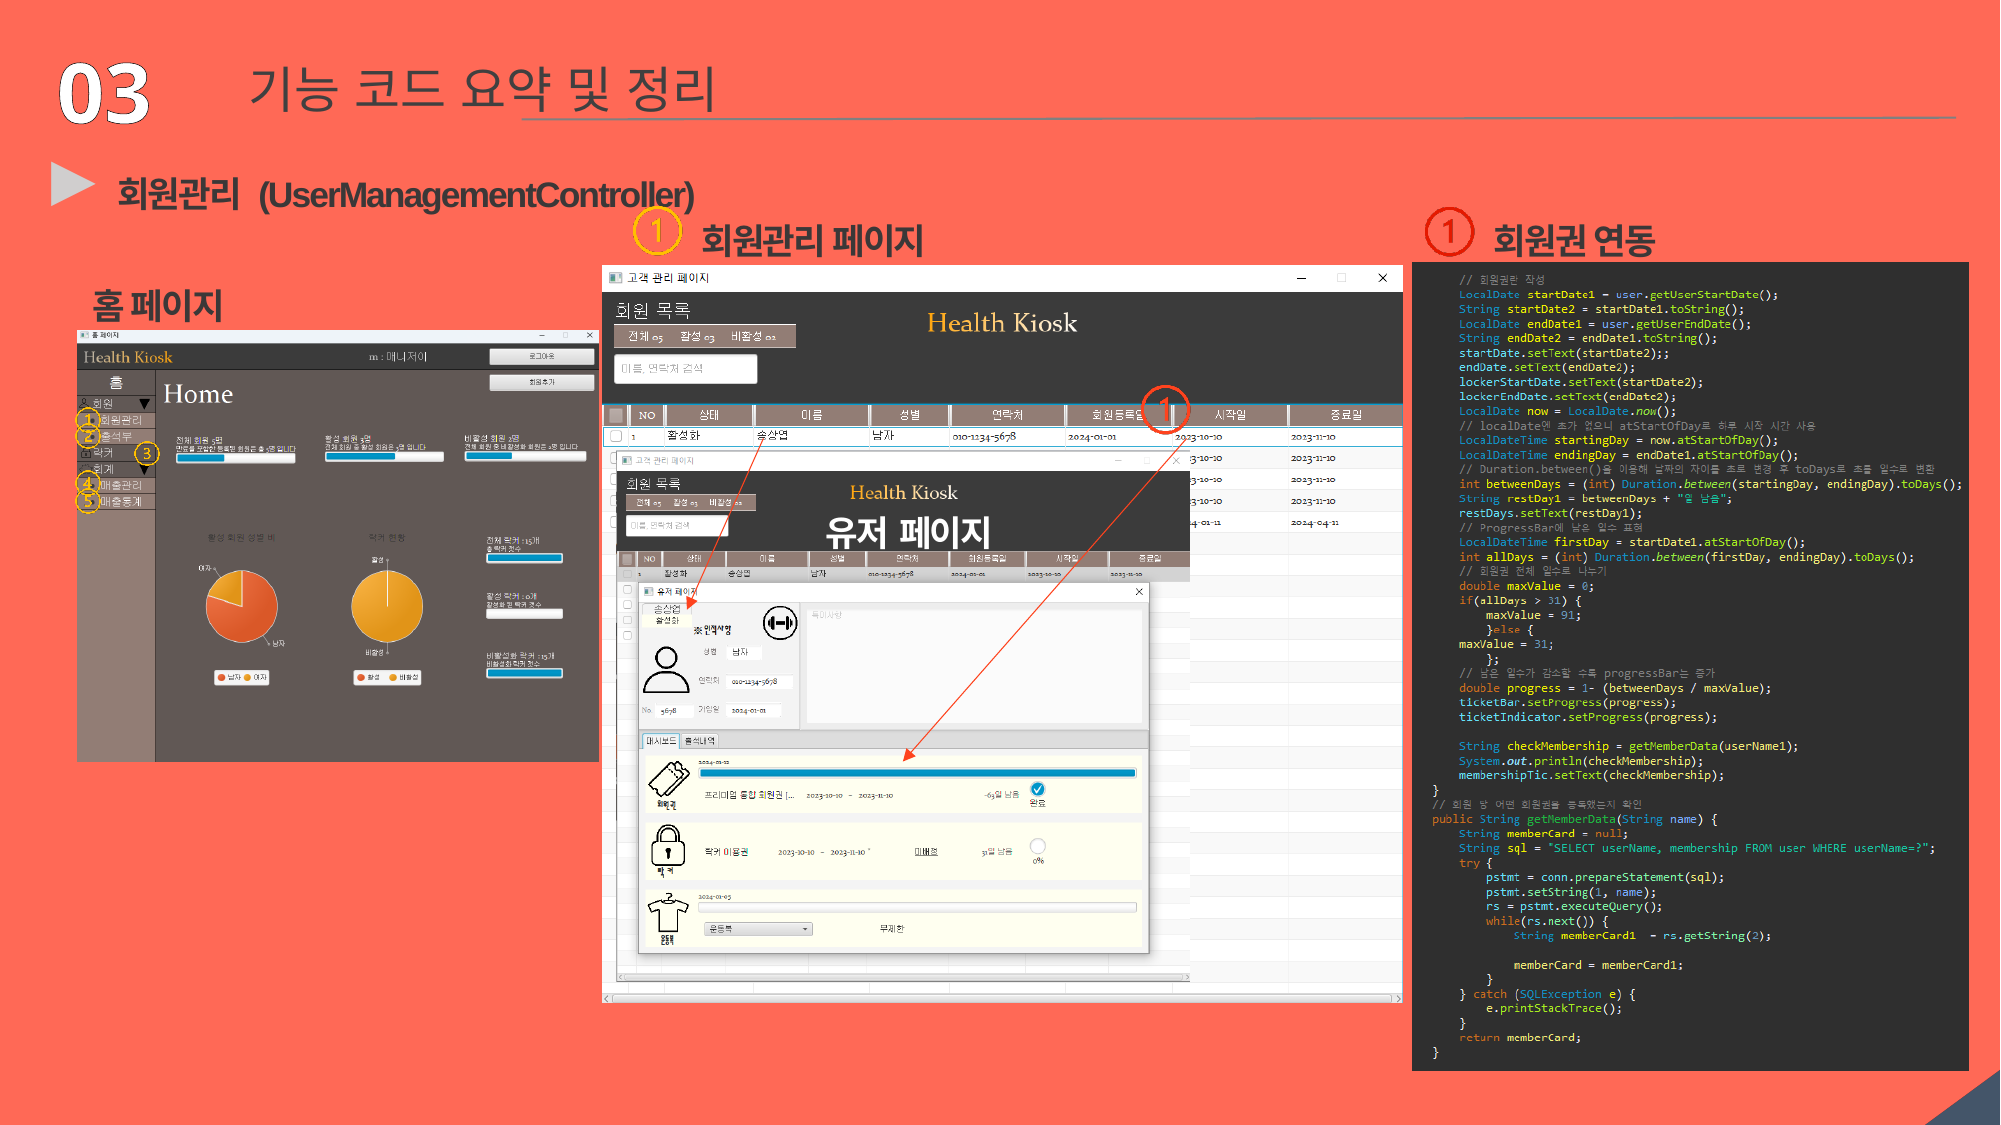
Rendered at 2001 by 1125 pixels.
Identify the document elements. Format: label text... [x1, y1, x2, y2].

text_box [686, 438, 764, 610]
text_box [902, 438, 1187, 762]
text_box 홈 페이지 [77, 255, 303, 330]
picture [1412, 262, 1969, 1071]
picture [1419, 201, 1479, 261]
text_box 기능 코드 요약 및 정리 [233, 51, 734, 127]
picture [72, 330, 599, 762]
text_box 회원관리 (UserManagementController) [102, 143, 736, 222]
text_box 03 [41, 32, 233, 143]
picture [601, 265, 1403, 1003]
text_box 회원권 연동 [1478, 190, 1886, 262]
text_box ▶ [36, 134, 119, 219]
picture [627, 200, 687, 260]
text_box 회원관리 페이지 [686, 190, 965, 265]
